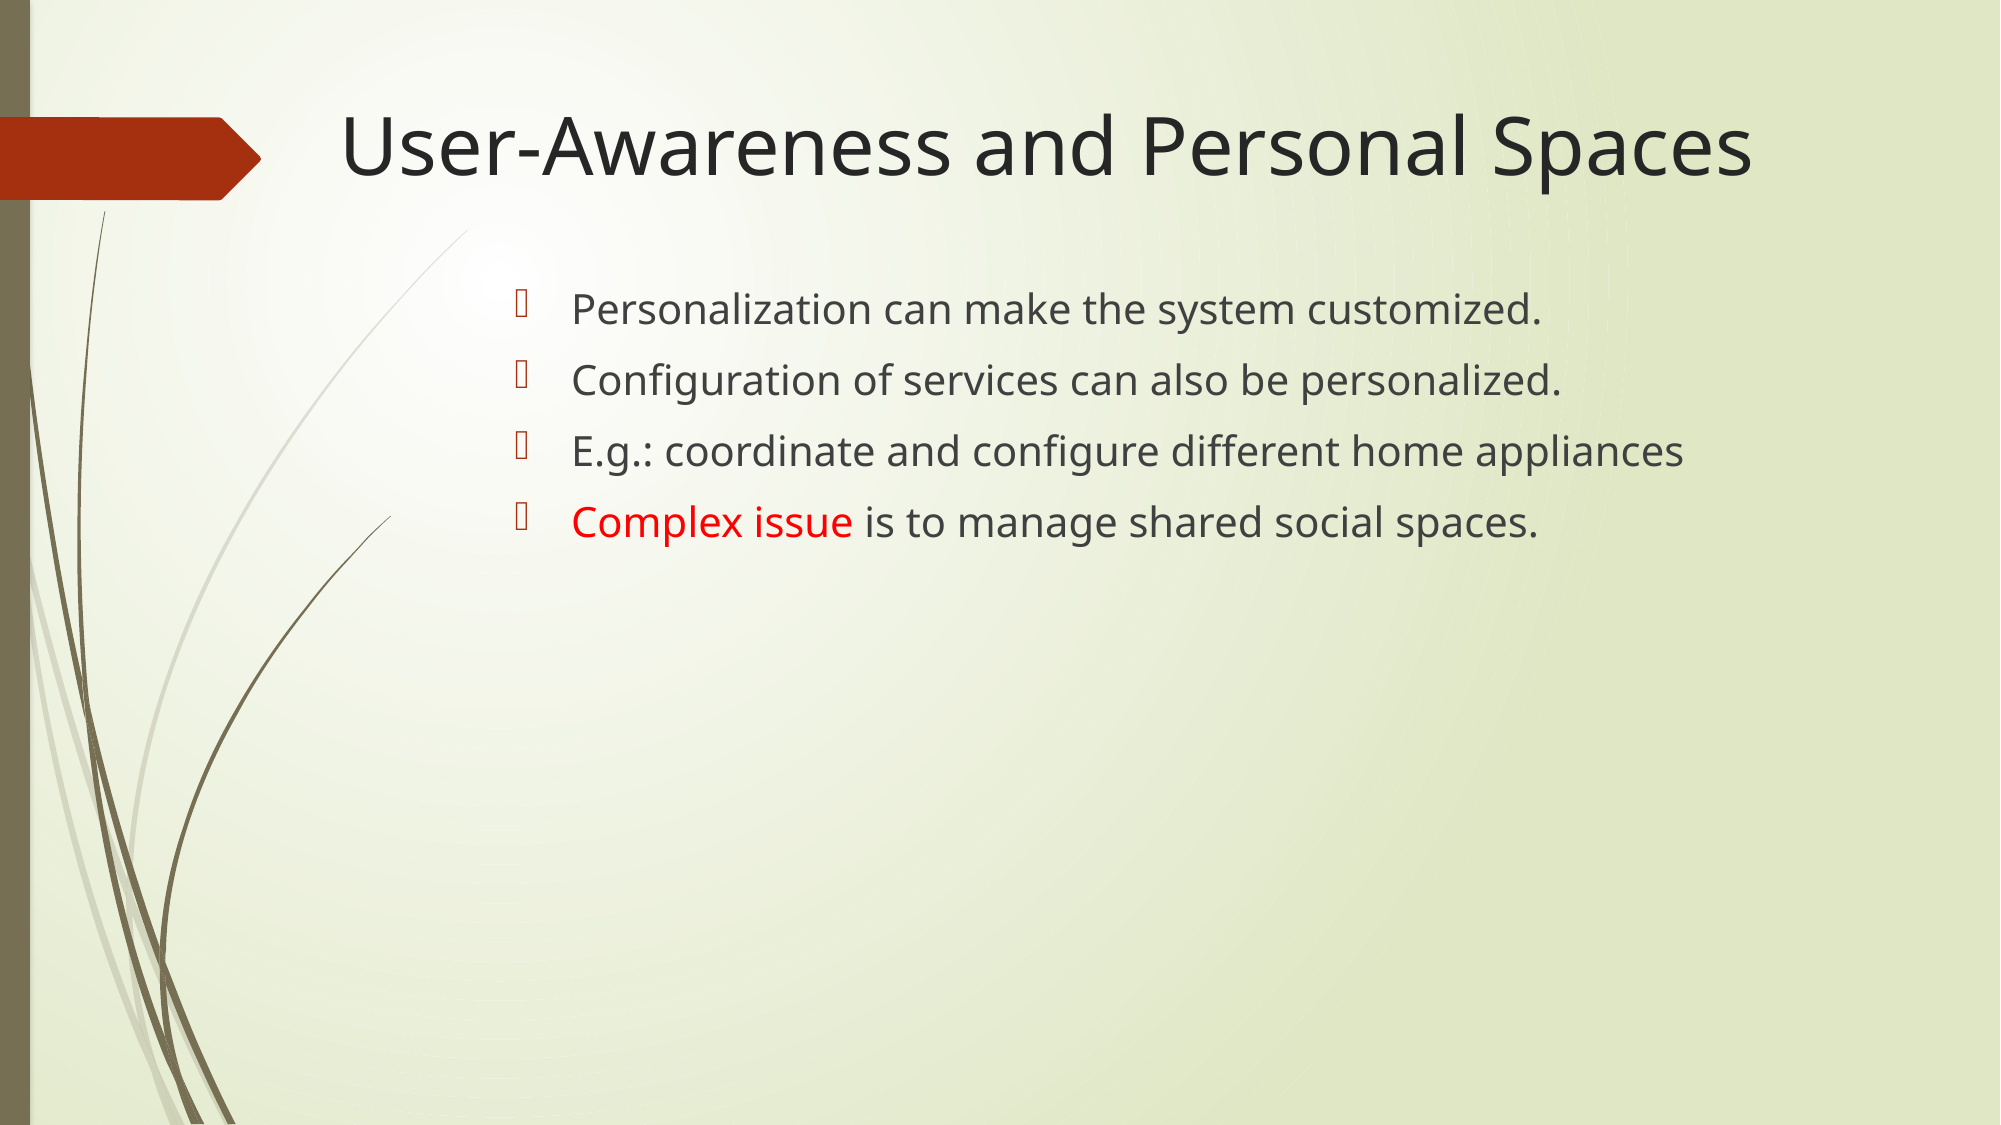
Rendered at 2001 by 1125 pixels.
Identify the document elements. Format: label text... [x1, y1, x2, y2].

title User-Awareness and Personal Spaces [324, 87, 1850, 200]
list Personalization can make the system customized. Configuration of services can also be personalized. E.g.: coordinate and configure different home appliances Complex issue is to manage shared social spaces. [499, 275, 1850, 1125]
